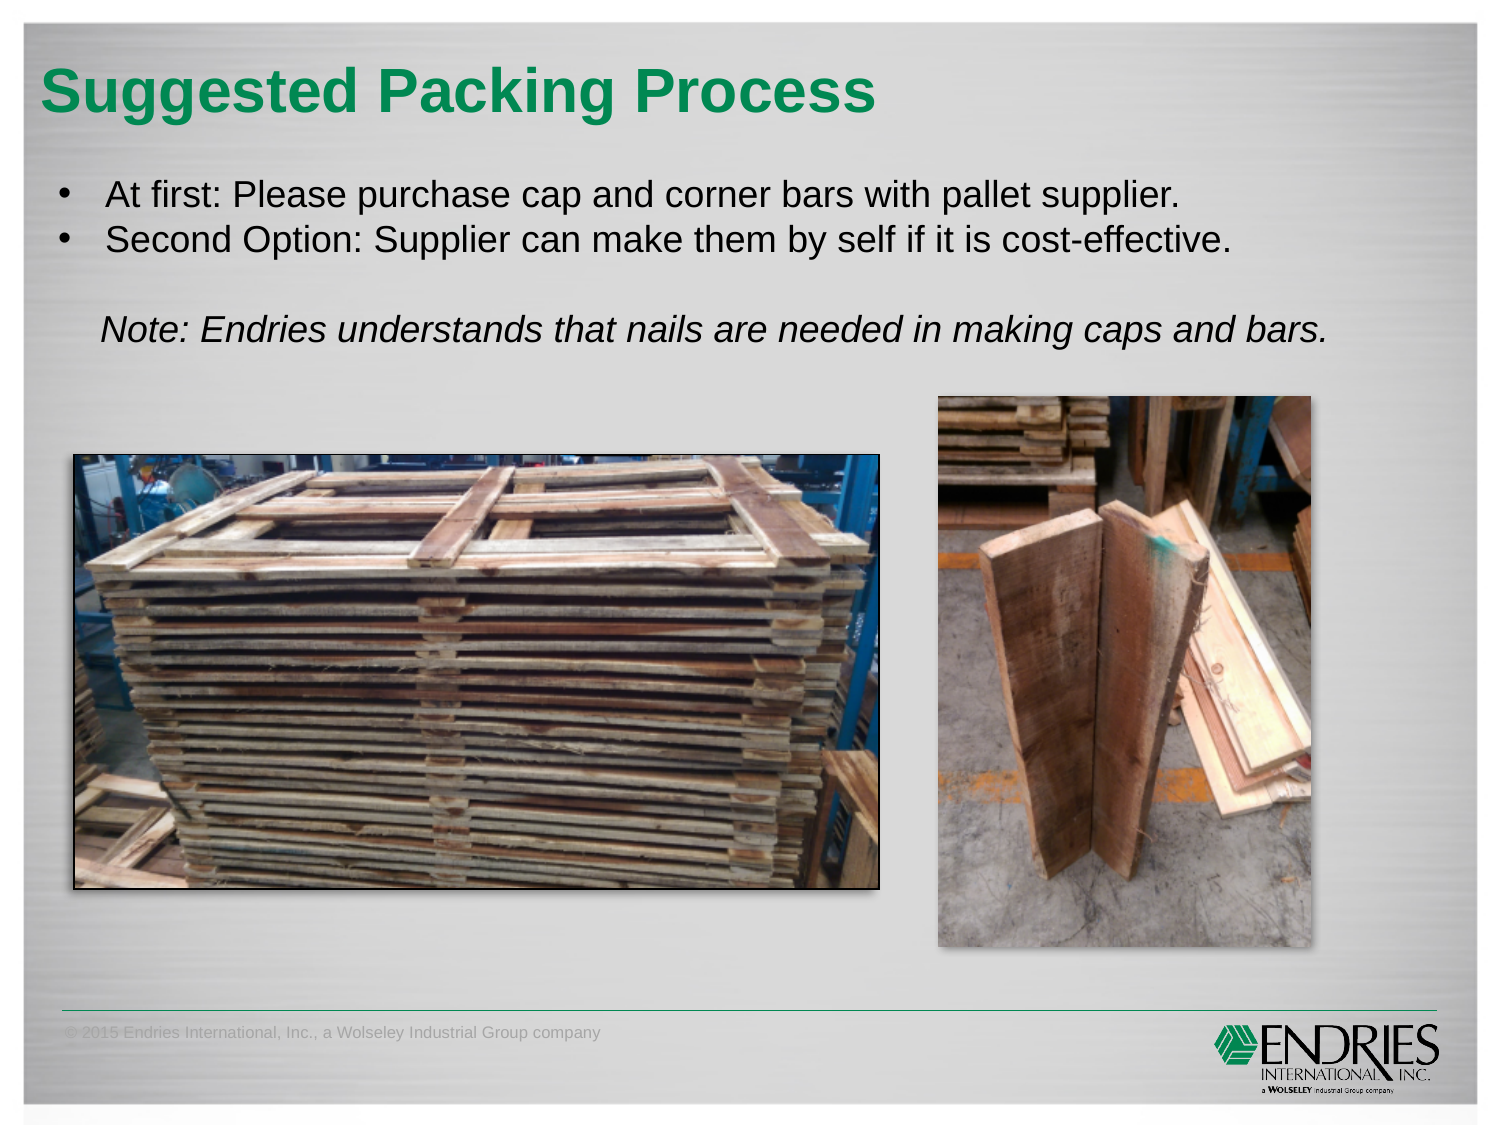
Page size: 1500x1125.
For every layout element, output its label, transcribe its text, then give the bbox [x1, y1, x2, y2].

picture [0, 0, 1500, 1125]
title Suggested Packing Process [25, 50, 1118, 125]
text_box At first: Please purchase cap and corner bars with pallet supplier. Second Option: Supplier can make them by self if it is cost-effective. Note: Endries understands that nails are needed in making caps and bars. [43, 162, 1463, 358]
